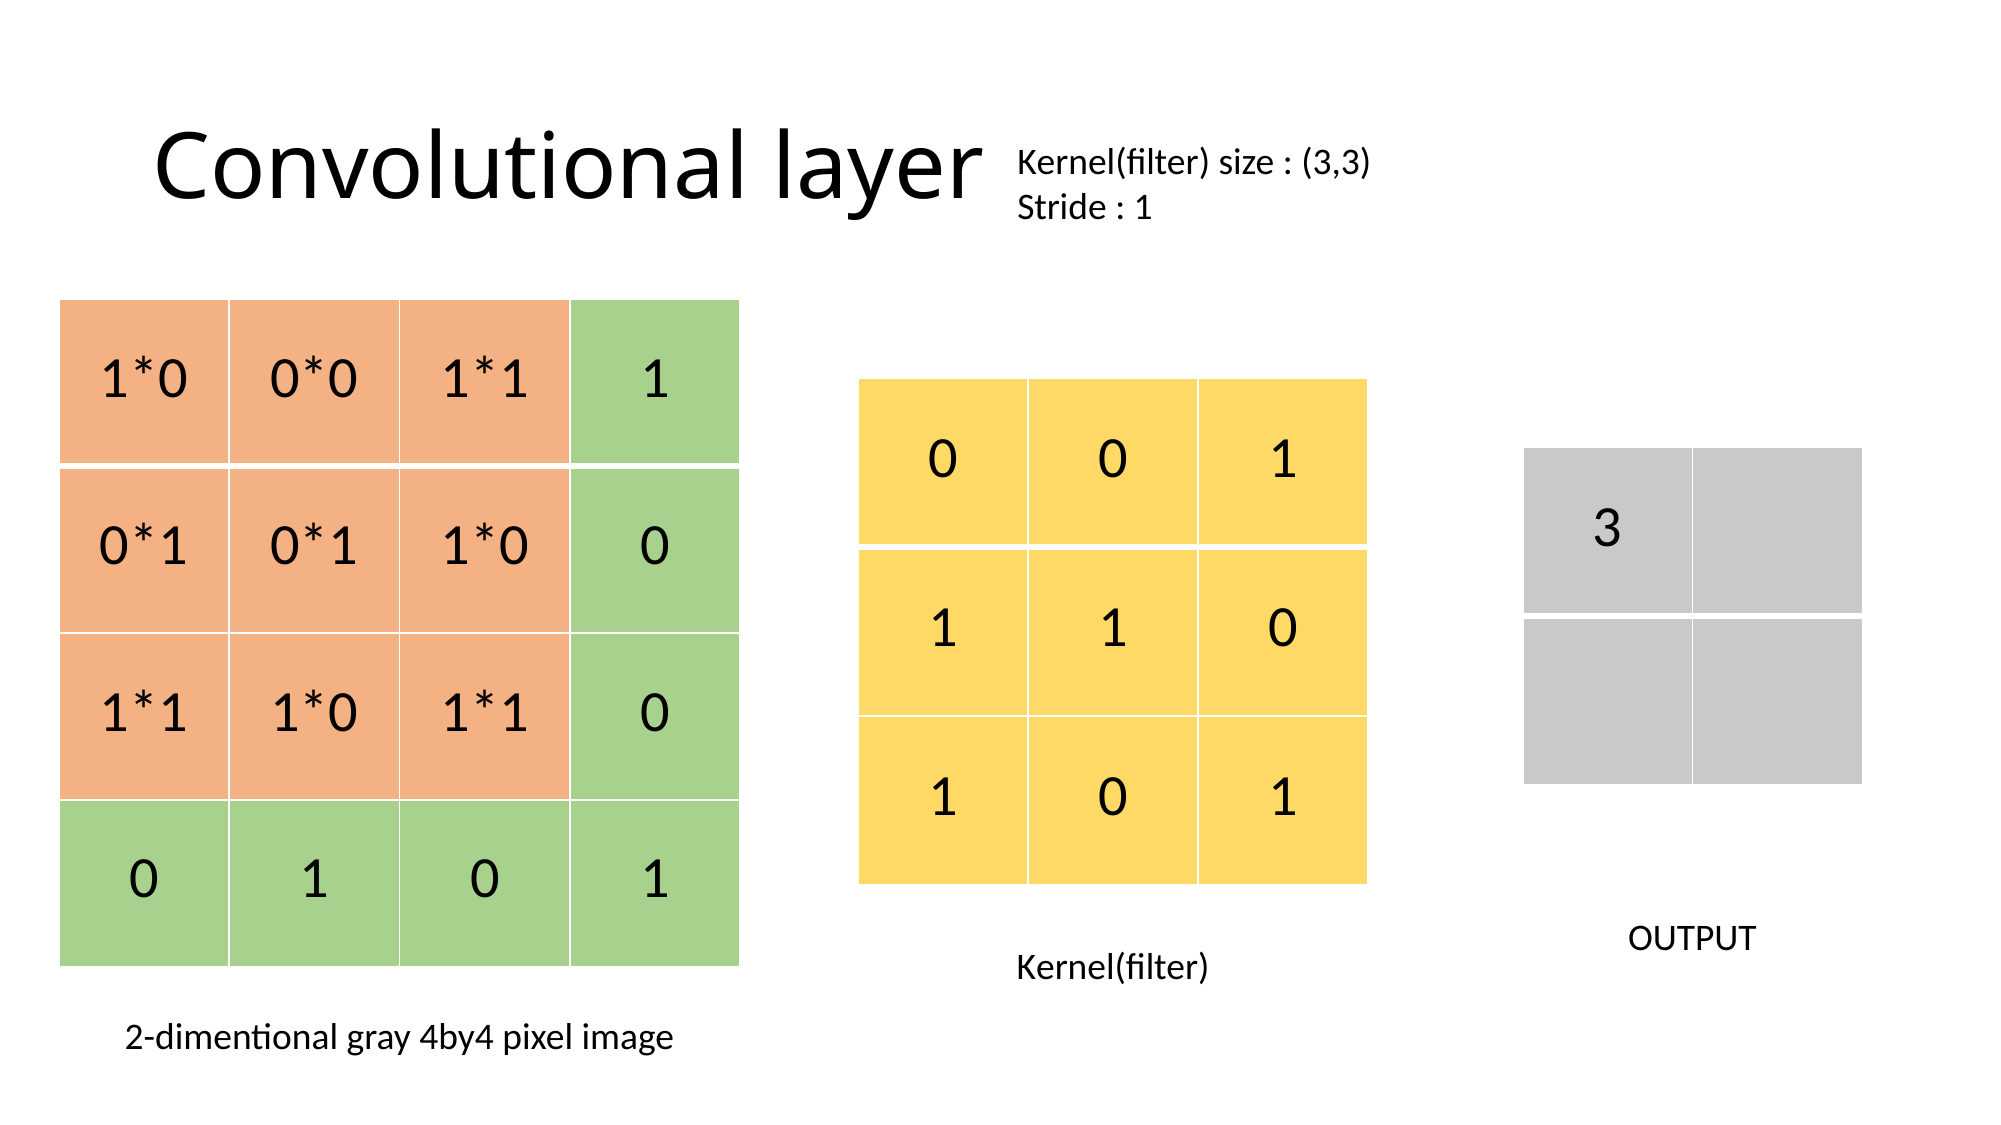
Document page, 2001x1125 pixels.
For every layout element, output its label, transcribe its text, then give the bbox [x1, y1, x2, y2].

table_cell 0 [1199, 550, 1367, 715]
table_cell 1 [230, 801, 399, 966]
table_cell 1 [859, 550, 1027, 715]
table_cell 0 [400, 801, 569, 966]
text_box 2-dimentional gray 4by4 pixel image [109, 1004, 690, 1065]
title Convolutional layer [137, 59, 1863, 278]
table_header 1 [571, 300, 739, 463]
table_cell 0*1 [60, 469, 228, 632]
table_header 1 [1199, 379, 1367, 544]
text_box Kernel(filter) [1001, 934, 1225, 995]
table_cell 0*1 [230, 469, 399, 632]
table_header 0 [859, 379, 1027, 544]
table_cell 0 [571, 634, 739, 799]
table_header 1*0 [60, 300, 228, 463]
table_header 0 [1029, 379, 1197, 544]
text_box OUTPUT [1613, 906, 1772, 966]
table_cell 1*0 [230, 634, 399, 799]
table_cell 1 [571, 801, 739, 966]
table_header [1693, 448, 1862, 613]
table_cell [1524, 619, 1692, 784]
table_cell 0 [60, 801, 228, 966]
table_cell 1*1 [400, 634, 569, 799]
table_cell [1693, 619, 1862, 784]
table_header 3 [1524, 448, 1692, 613]
table_cell 1*0 [400, 469, 569, 632]
table_header 0*0 [230, 300, 399, 463]
table_cell 0 [571, 469, 739, 632]
table_cell 1 [1199, 717, 1367, 884]
table_cell 1 [1029, 550, 1197, 715]
table_cell 0 [1029, 717, 1197, 884]
table_cell 1 [859, 717, 1027, 884]
table_header 1*1 [400, 300, 569, 463]
table_cell 1*1 [60, 634, 228, 799]
text_box Kernel(filter) size : (3,3) Stride : 1 [1002, 129, 1387, 235]
